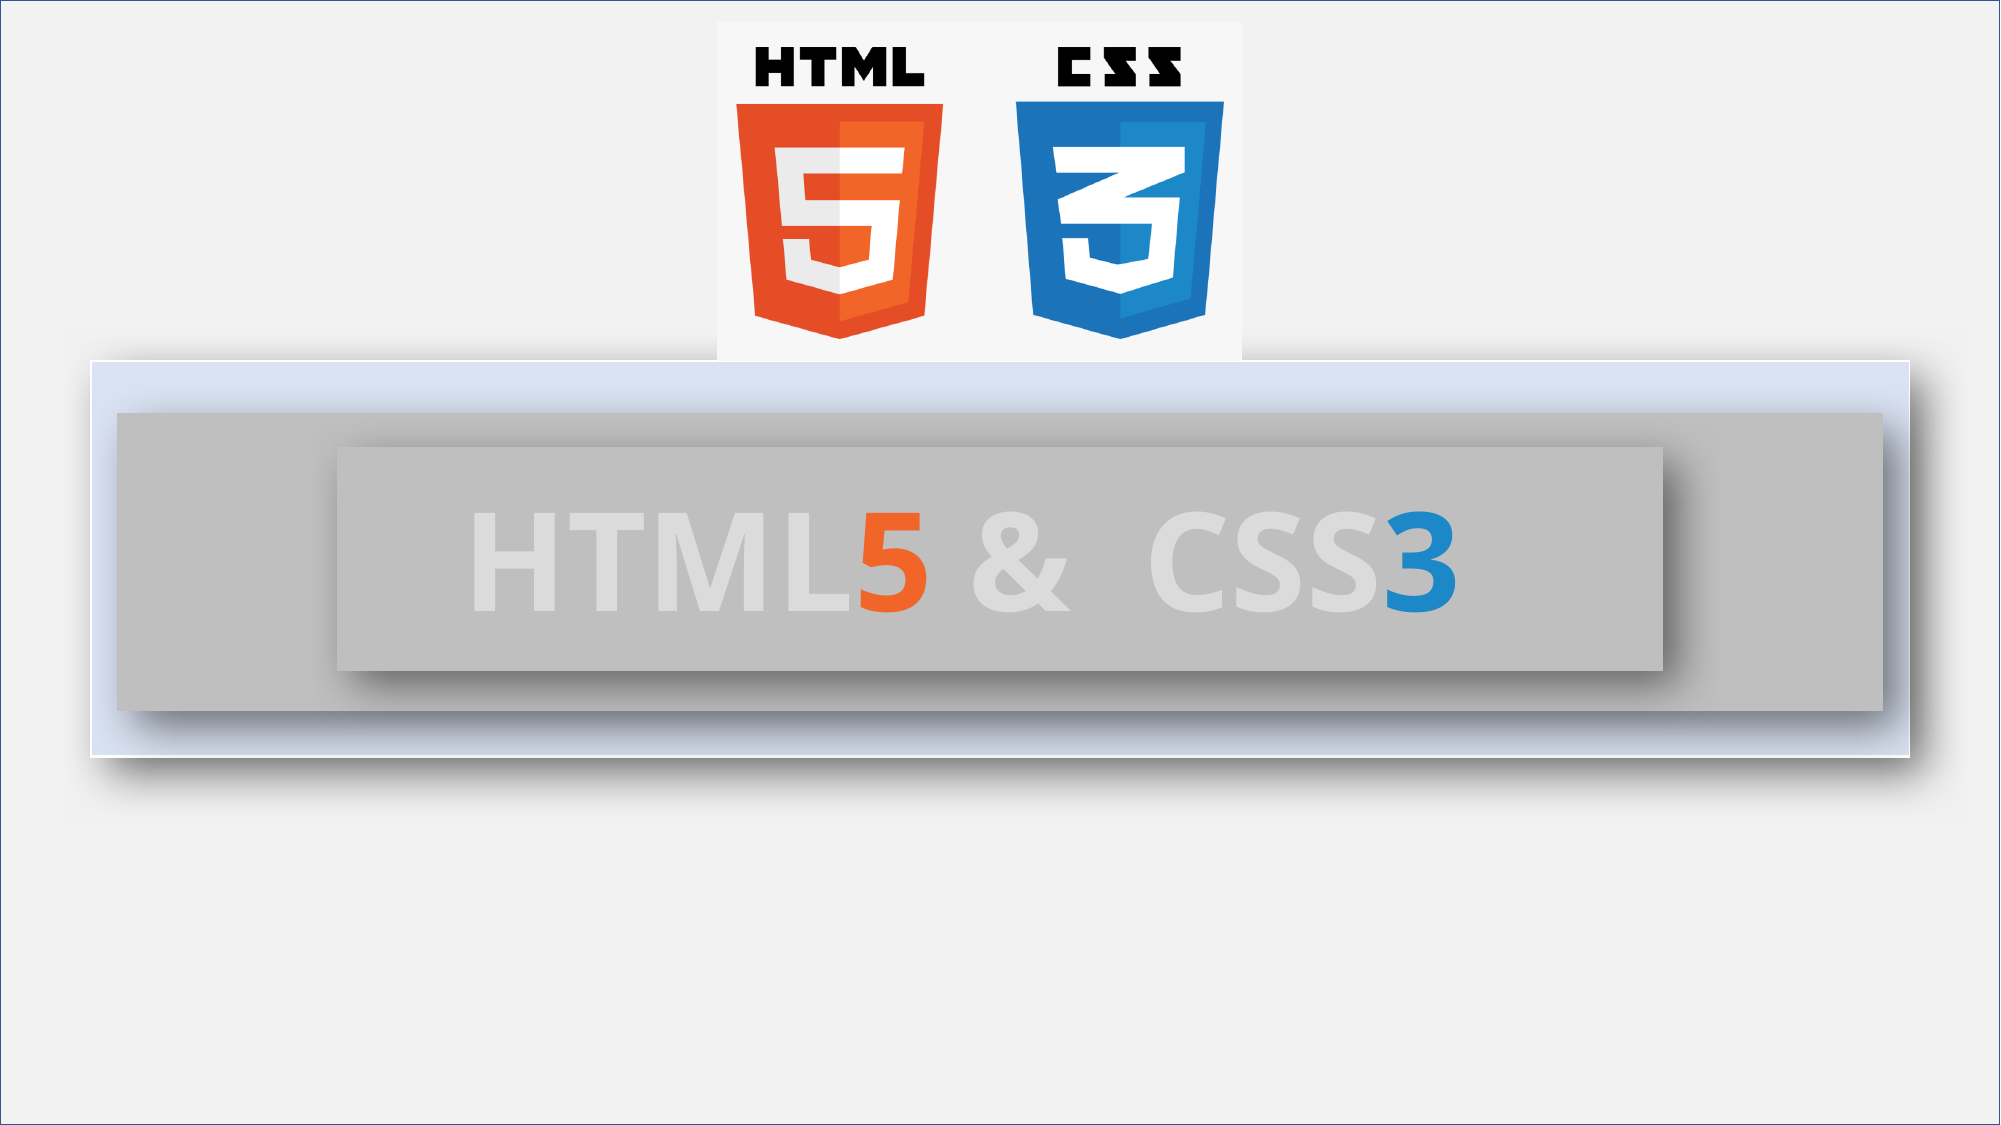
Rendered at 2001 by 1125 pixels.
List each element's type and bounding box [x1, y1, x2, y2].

picture [90, 22, 1910, 758]
text_box [0, 0, 2000, 1125]
